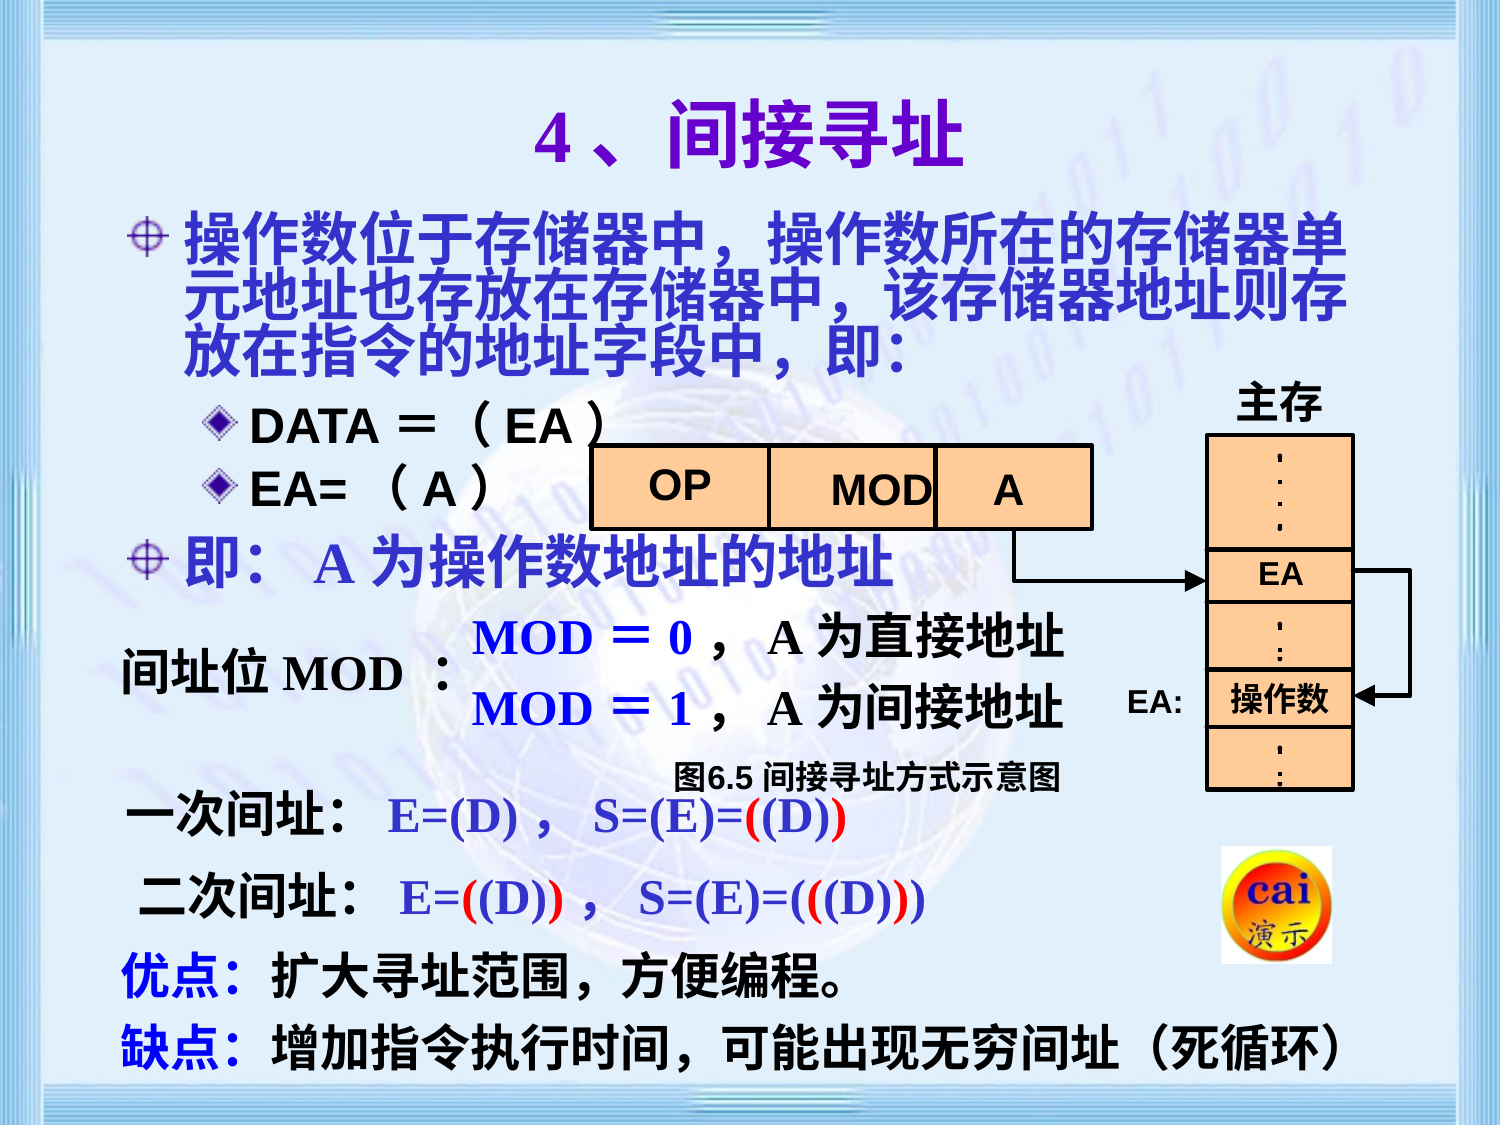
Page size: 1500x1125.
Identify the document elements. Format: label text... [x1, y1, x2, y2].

text_box 间址位MOD ： [105, 632, 457, 708]
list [584, 365, 1436, 823]
slide_number [112, 1024, 426, 1101]
text_box 二次间址：E=((D))，S=(E)=(((D))) [35, 856, 1211, 932]
text_box MOD＝1，A为间接地址 [456, 667, 579, 743]
picture [127, 539, 169, 580]
picture [0, 0, 1500, 1125]
text_box 优点：扩大寻址范围，方便编程。 [105, 937, 1500, 1013]
title 4、间接寻址 [111, 77, 1388, 187]
text_box 缺点：增加指令执行时间，可能出现无穷间址（死循环） [105, 1009, 1404, 1085]
picture [127, 216, 169, 257]
slide_number [1074, 1024, 1388, 1101]
text_box MOD＝0，A为直接地址 [457, 597, 579, 667]
list 操作数位于存储器中，操作数所在的存储器单元地址也存放在存储器中，该存储器地址则存放在指令的地址字段中，即： DATA＝（EA） EA=（A） 即：A为操作数地址的地址 [111, 207, 1365, 632]
text_box 一次间址：E=(D)，S=(E)=((D)) [0, 774, 1000, 850]
picture [202, 468, 238, 504]
picture [202, 405, 238, 441]
